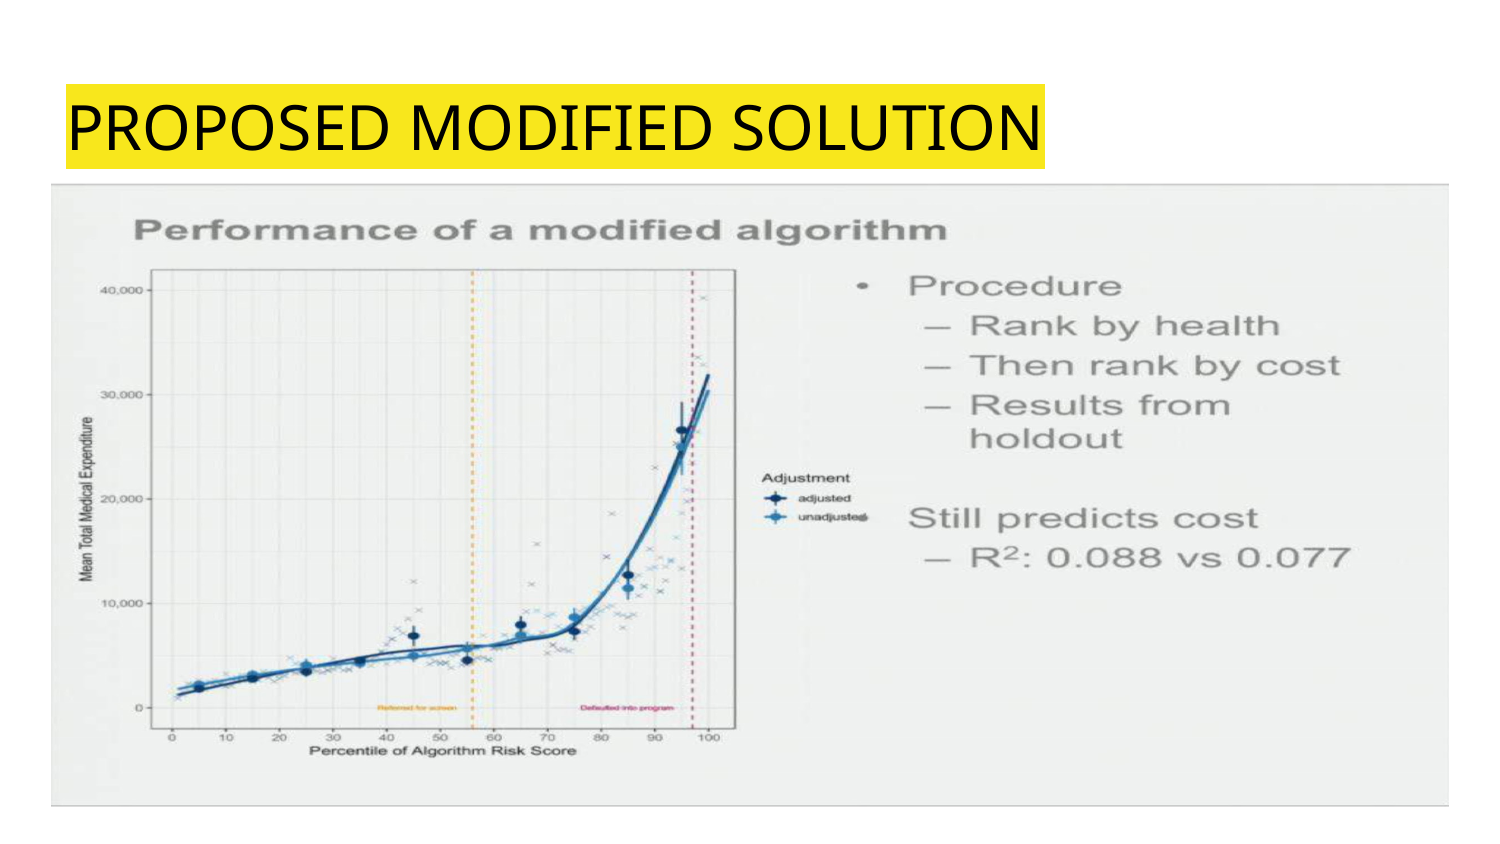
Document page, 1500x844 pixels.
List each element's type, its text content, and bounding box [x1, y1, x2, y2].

title PROPOSED MODIFIED SOLUTION [51, 72, 1449, 167]
picture [50, 181, 1450, 808]
